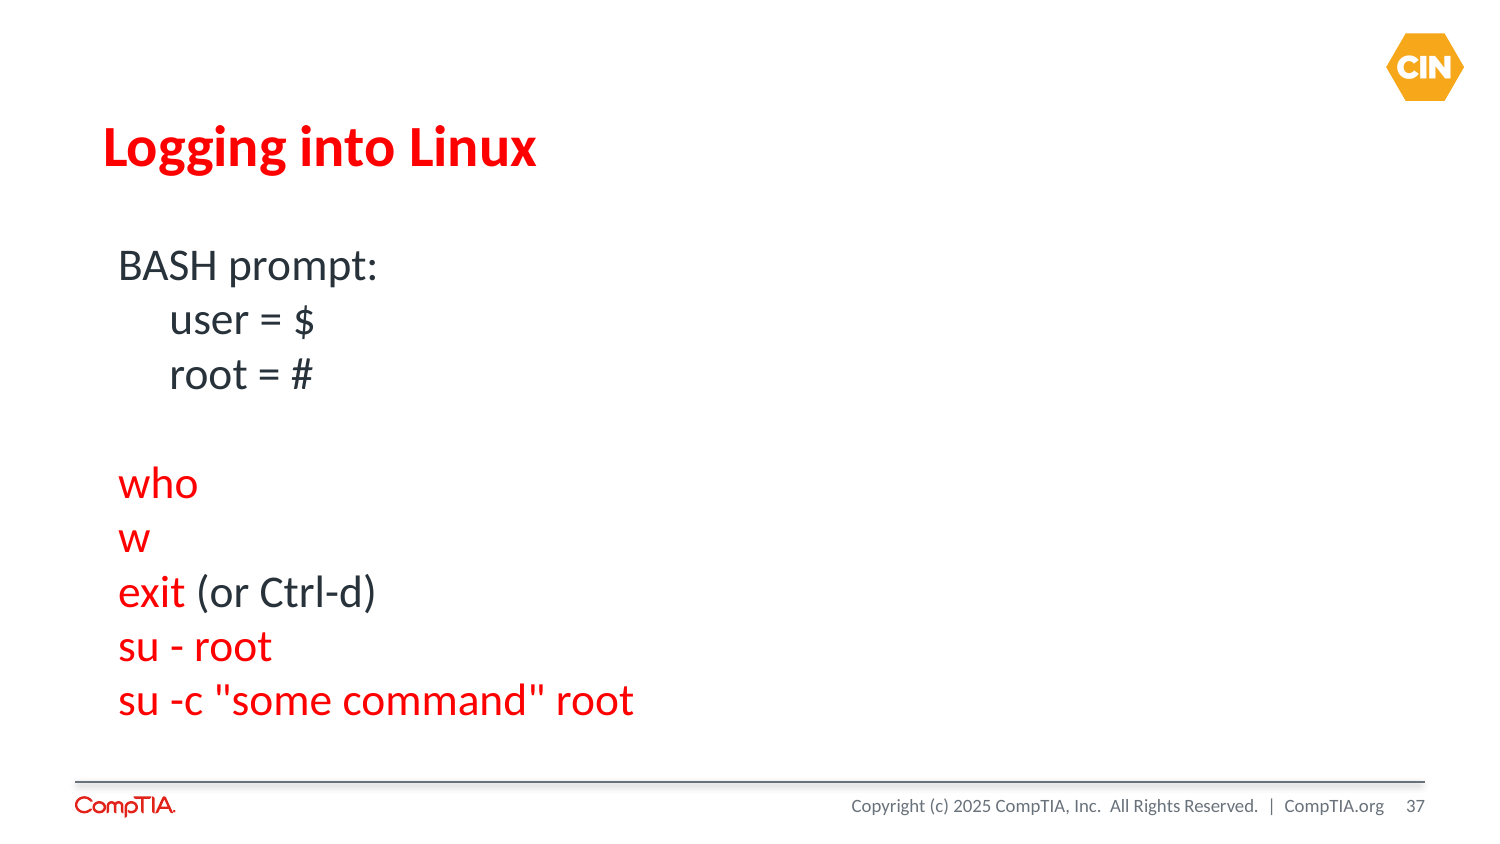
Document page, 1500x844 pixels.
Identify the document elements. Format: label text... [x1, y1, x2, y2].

title Logging into Linux [103, 96, 1397, 191]
text_box BASH prompt: user = $ root = # who w exit (or Ctrl-d) su - root su -c "some command" root [103, 227, 1500, 782]
slide_number 37 [1384, 782, 1425, 827]
picture [1373, 16, 1477, 120]
